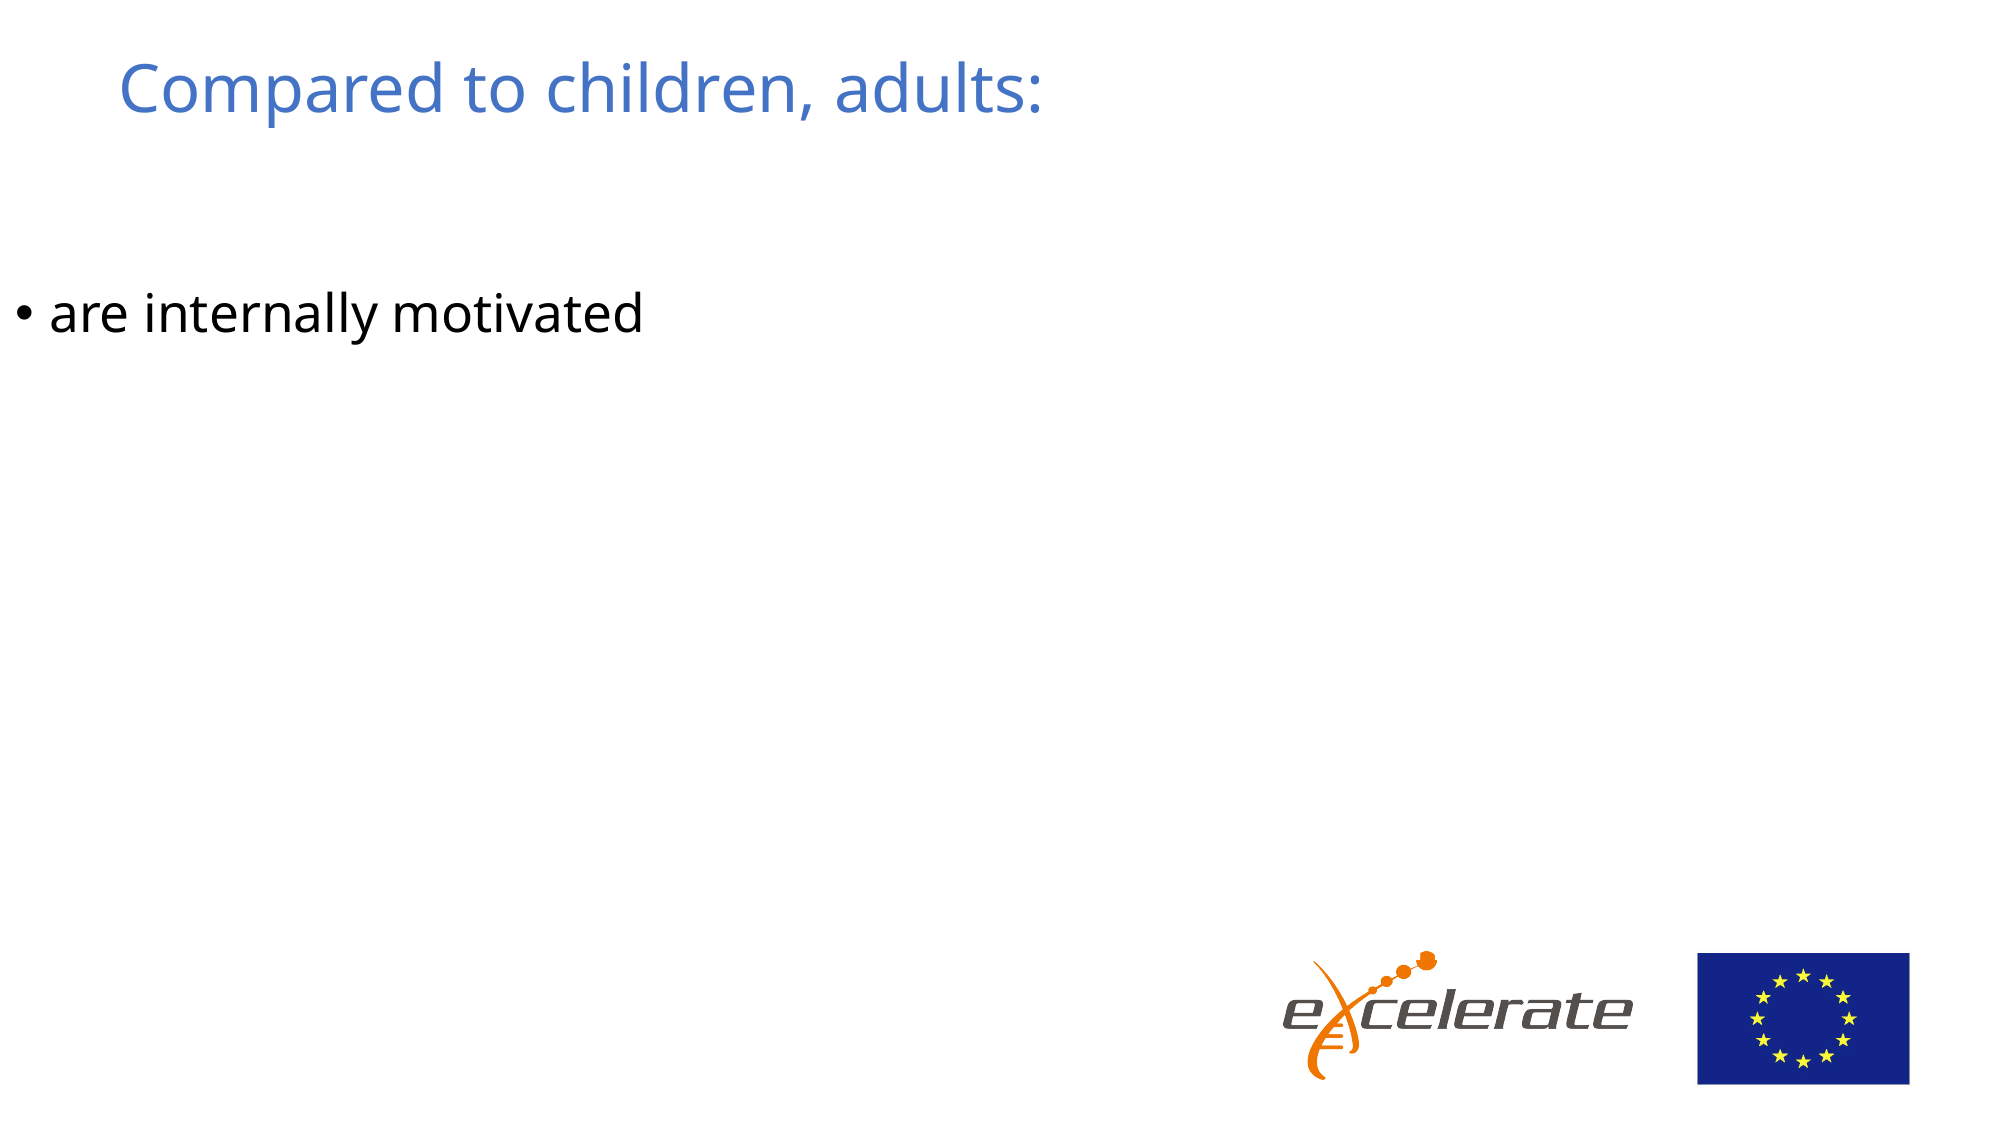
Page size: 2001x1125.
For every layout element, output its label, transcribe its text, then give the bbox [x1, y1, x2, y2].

list are internally motivated prefer to be active in decisions relating to their learning they bring a lot of prior knowledge and experience to learning need to have new knowledge linked with existing information are goal-oriented (so learning for learning's sake is unsatisfactory) prefer learning what is authentic and directly relevant to their work or existing interests are more practical learners, wanting to be able to apply what is learned prefer to be treated as partners in the learning experience [0, 278, 1725, 993]
title Compared to children, adults: [118, 54, 1902, 138]
picture [1693, 949, 1913, 1088]
picture [1283, 993, 1633, 1080]
